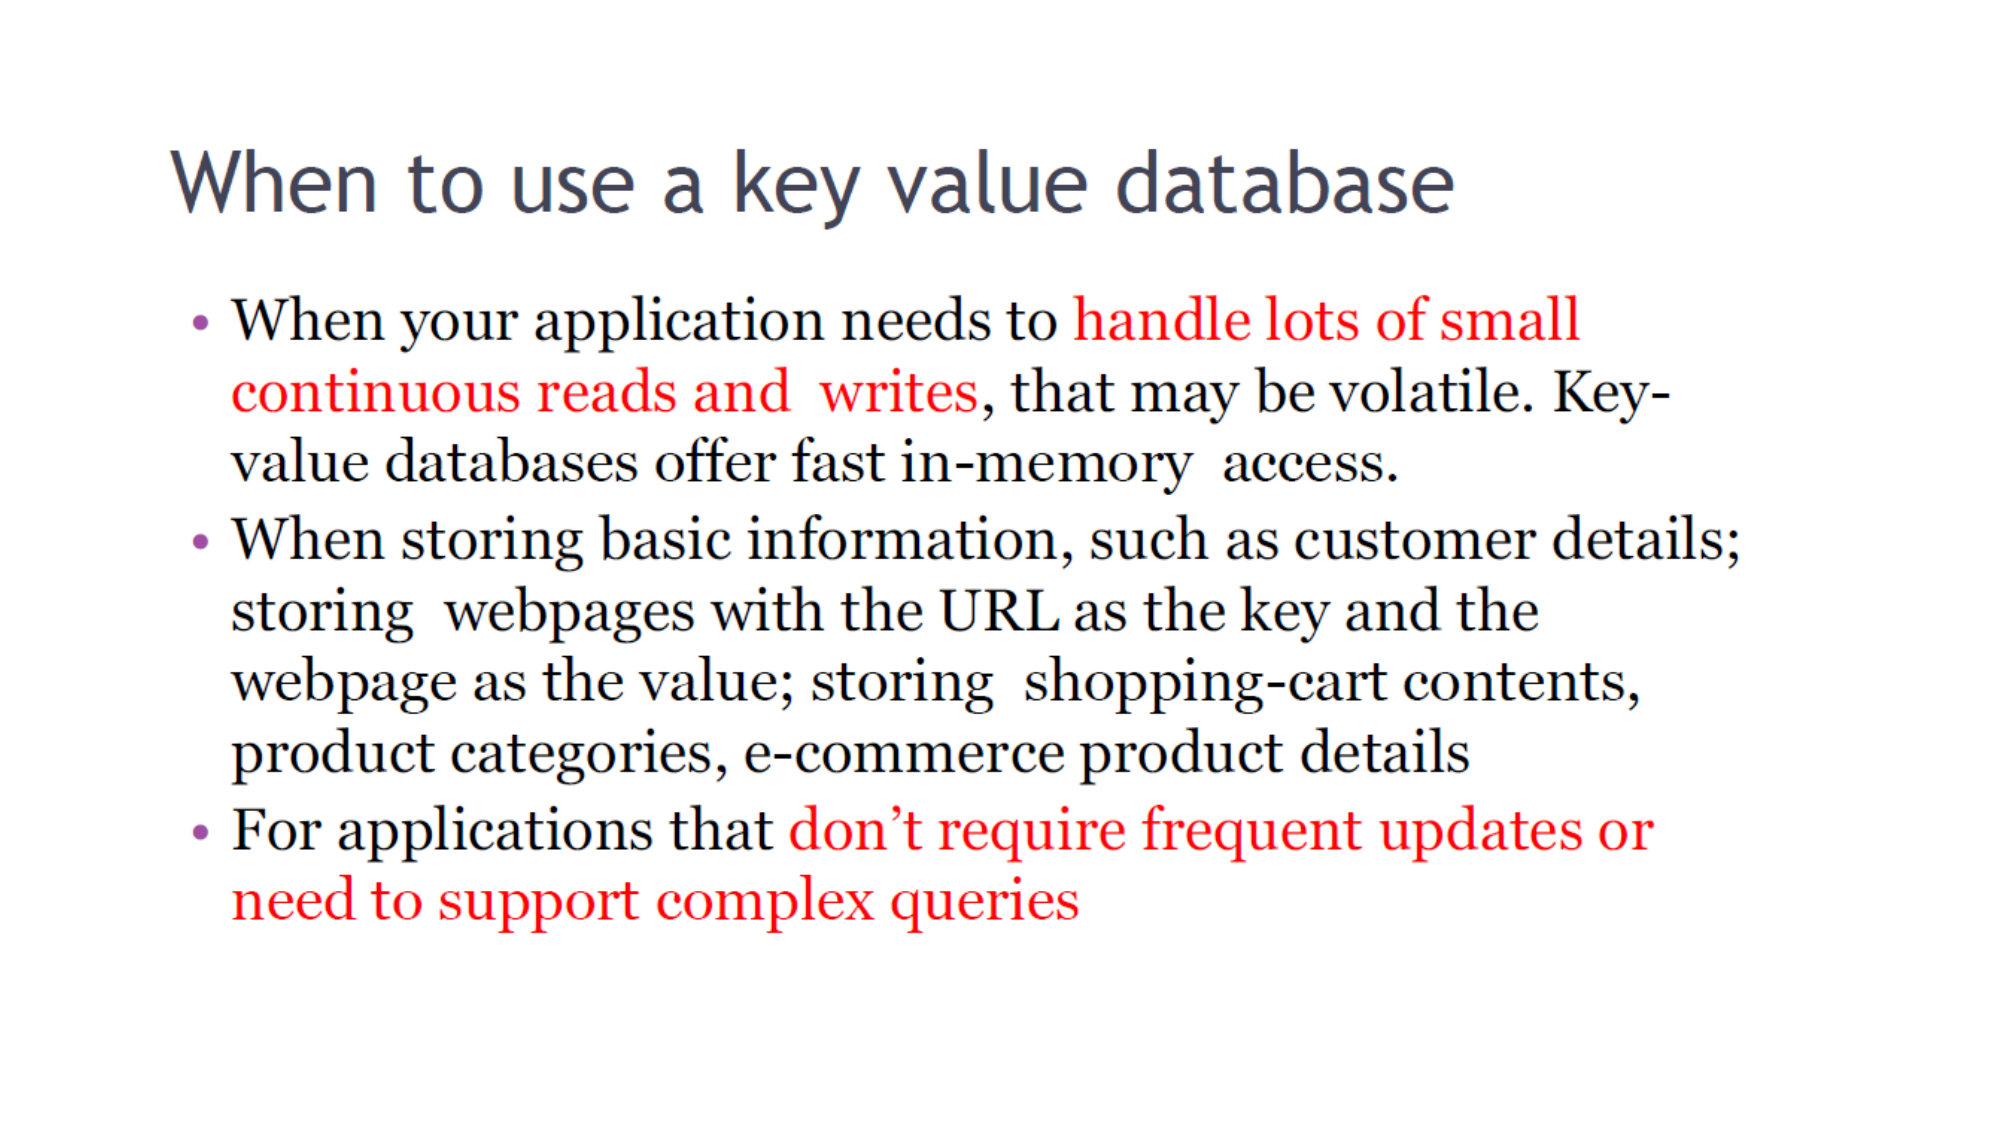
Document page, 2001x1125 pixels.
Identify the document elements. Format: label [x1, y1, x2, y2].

picture [125, 118, 1784, 960]
